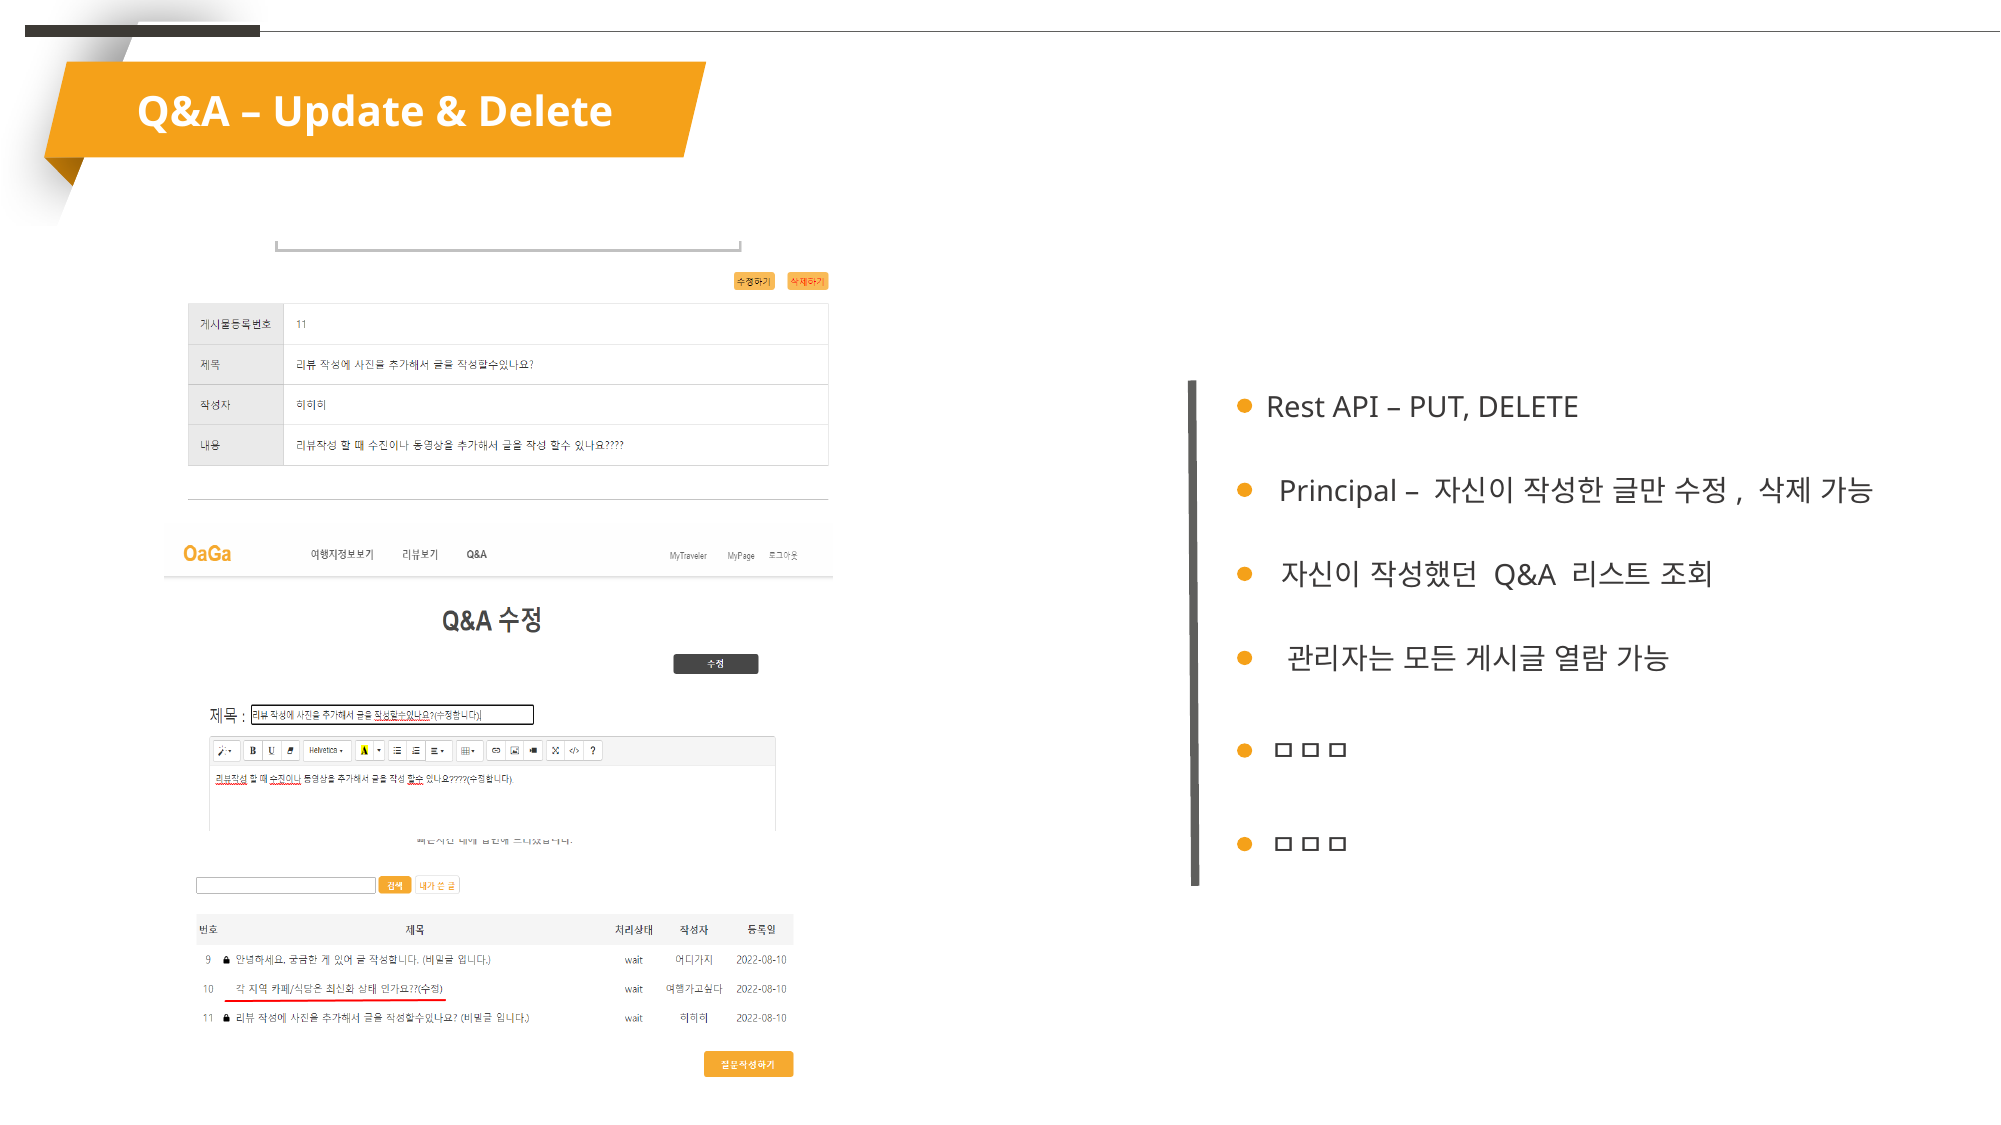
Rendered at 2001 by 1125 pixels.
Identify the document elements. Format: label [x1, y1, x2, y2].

picture [164, 839, 848, 1113]
text_box [1192, 380, 1196, 886]
text_box [1237, 380, 1594, 431]
text_box [1237, 818, 1371, 870]
text_box [1237, 632, 1707, 684]
text_box [44, 32, 707, 258]
picture [164, 241, 841, 516]
text_box [1237, 464, 1902, 515]
picture [164, 523, 833, 831]
text_box [1237, 548, 1744, 600]
text_box [44, 21, 707, 31]
text_box [1237, 725, 1371, 776]
